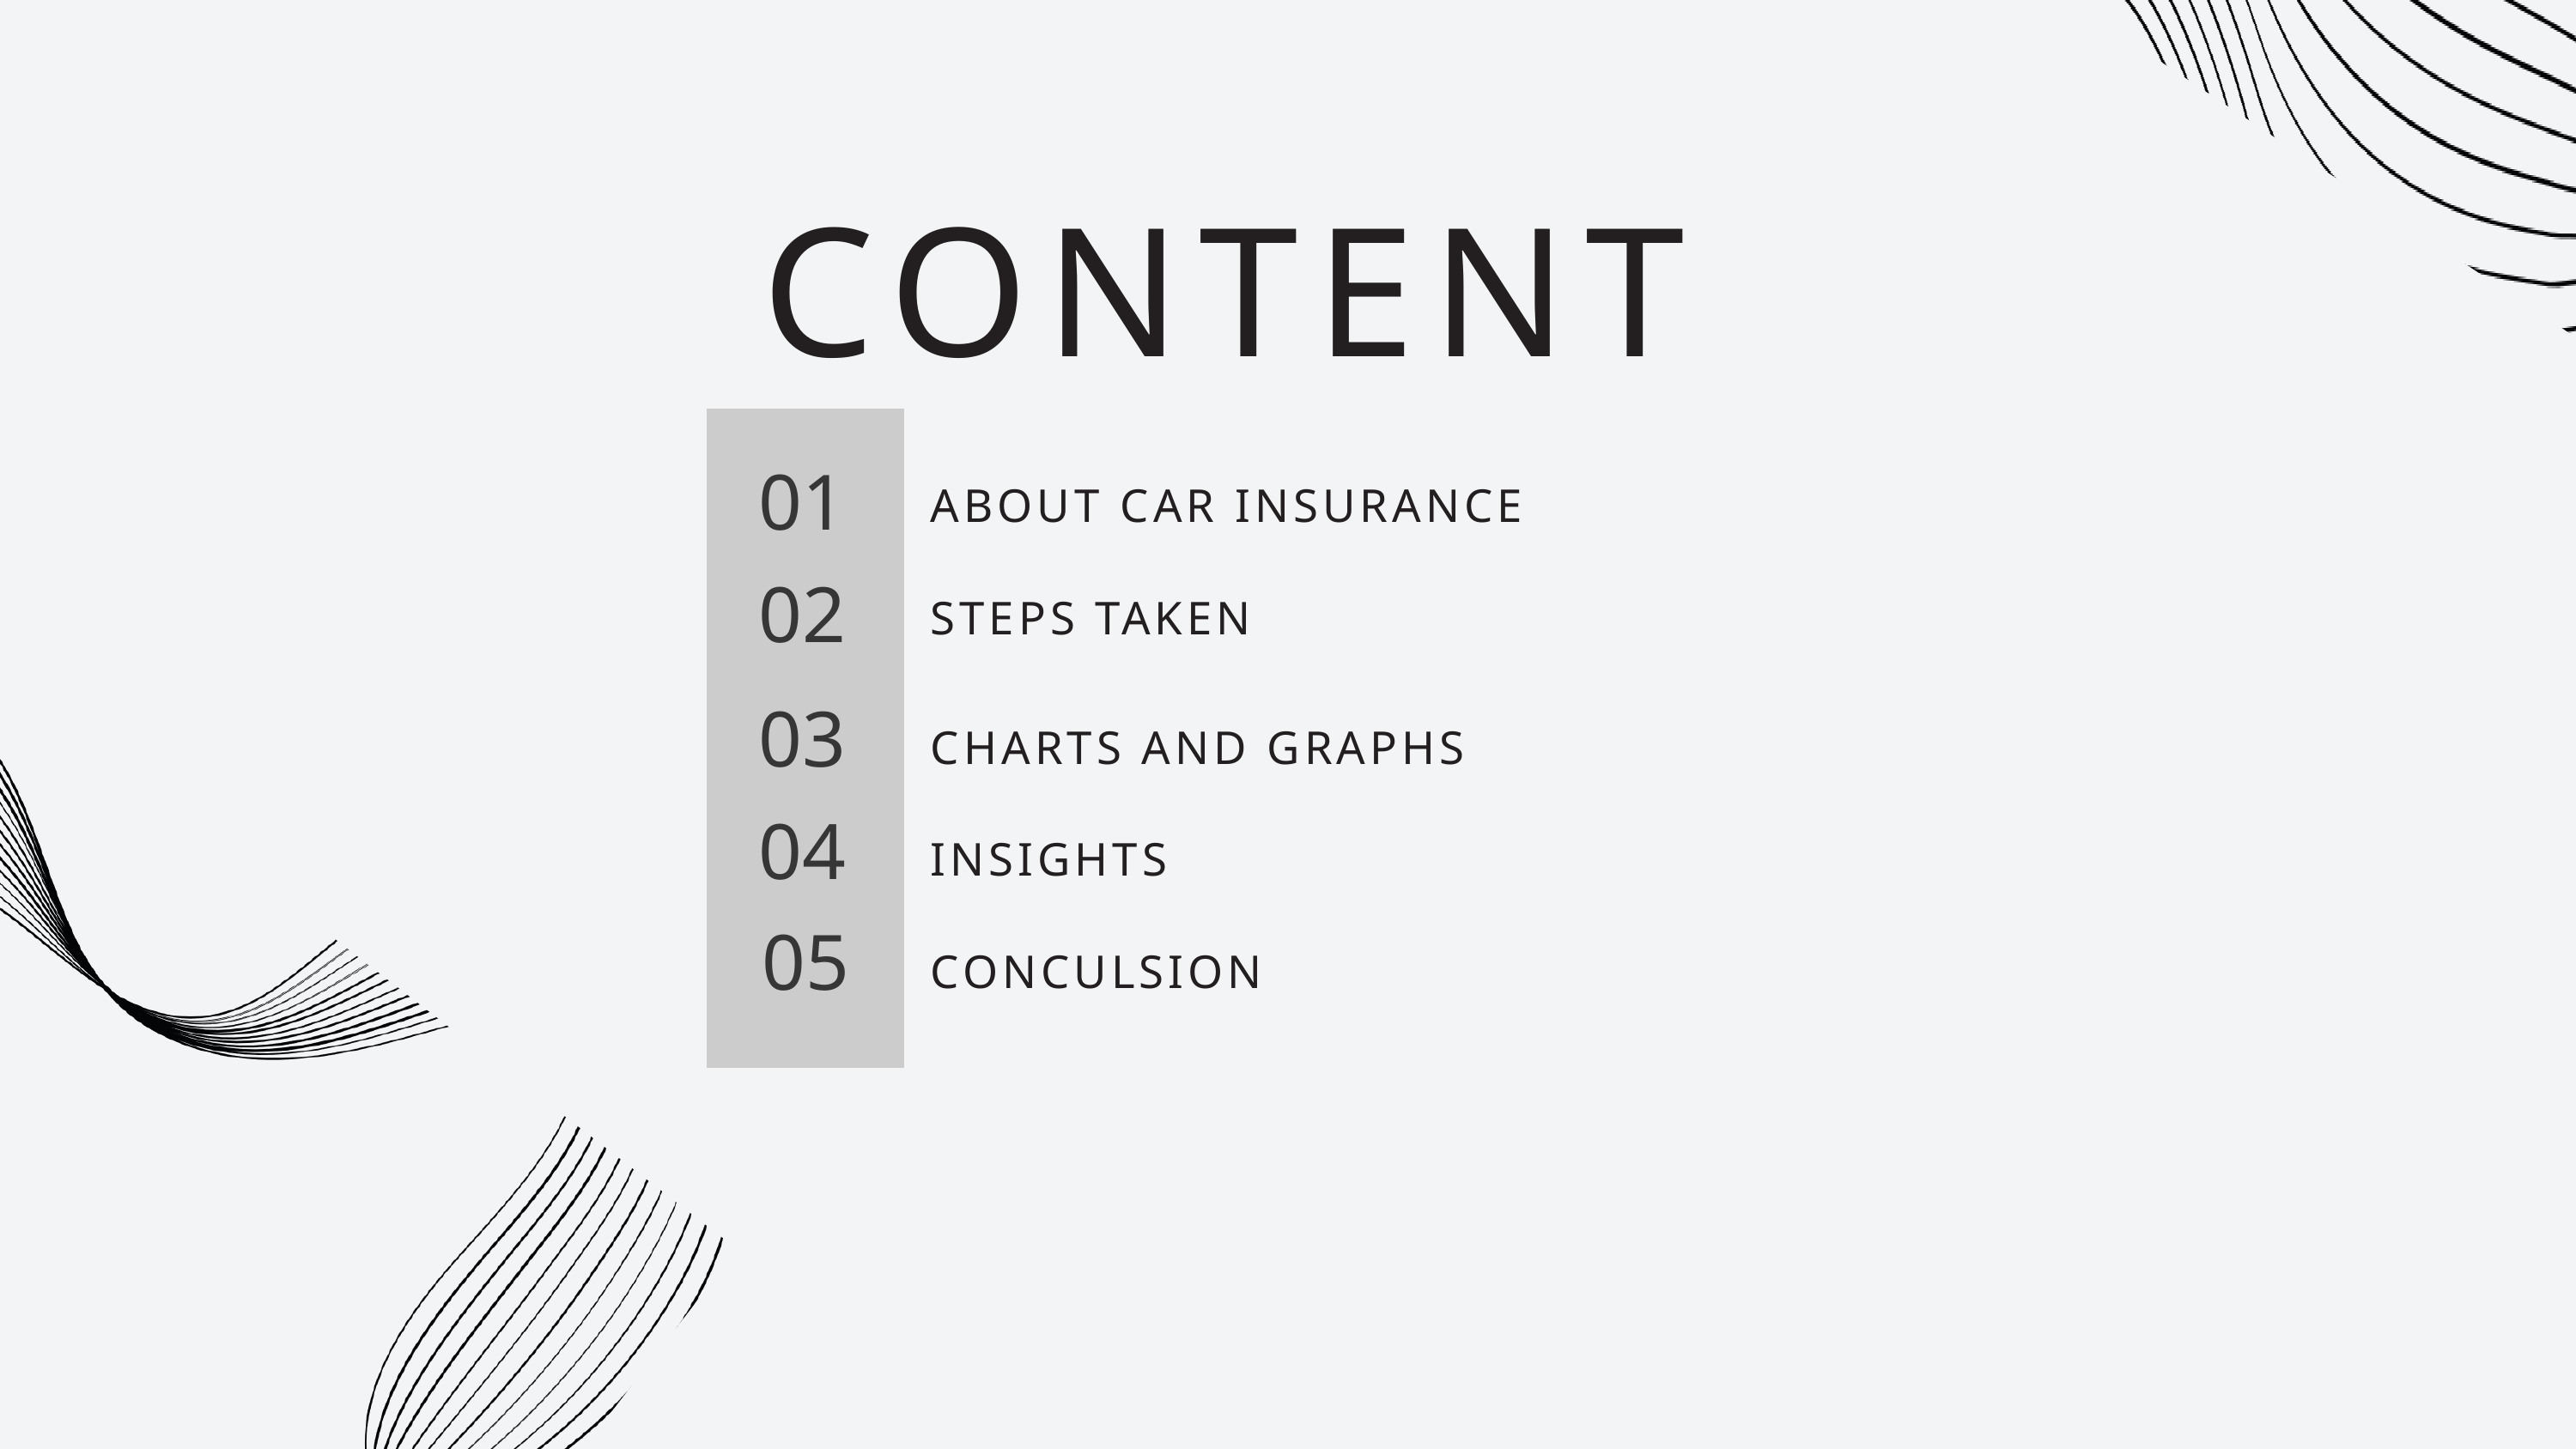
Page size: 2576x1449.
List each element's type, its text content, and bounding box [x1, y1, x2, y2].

text_box INSIGHTS [930, 822, 1787, 885]
text_box CONCULSION [930, 935, 1787, 998]
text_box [707, 408, 905, 1069]
text_box STEPS TAKEN [930, 581, 1787, 644]
text_box [2068, 0, 2576, 338]
text_box [0, 680, 738, 1449]
text_box ABOUT CAR INSURANCE [930, 469, 1747, 532]
text_box CHARTS AND GRAPHS [930, 711, 1747, 773]
text_box CONTENT [702, 146, 1747, 393]
